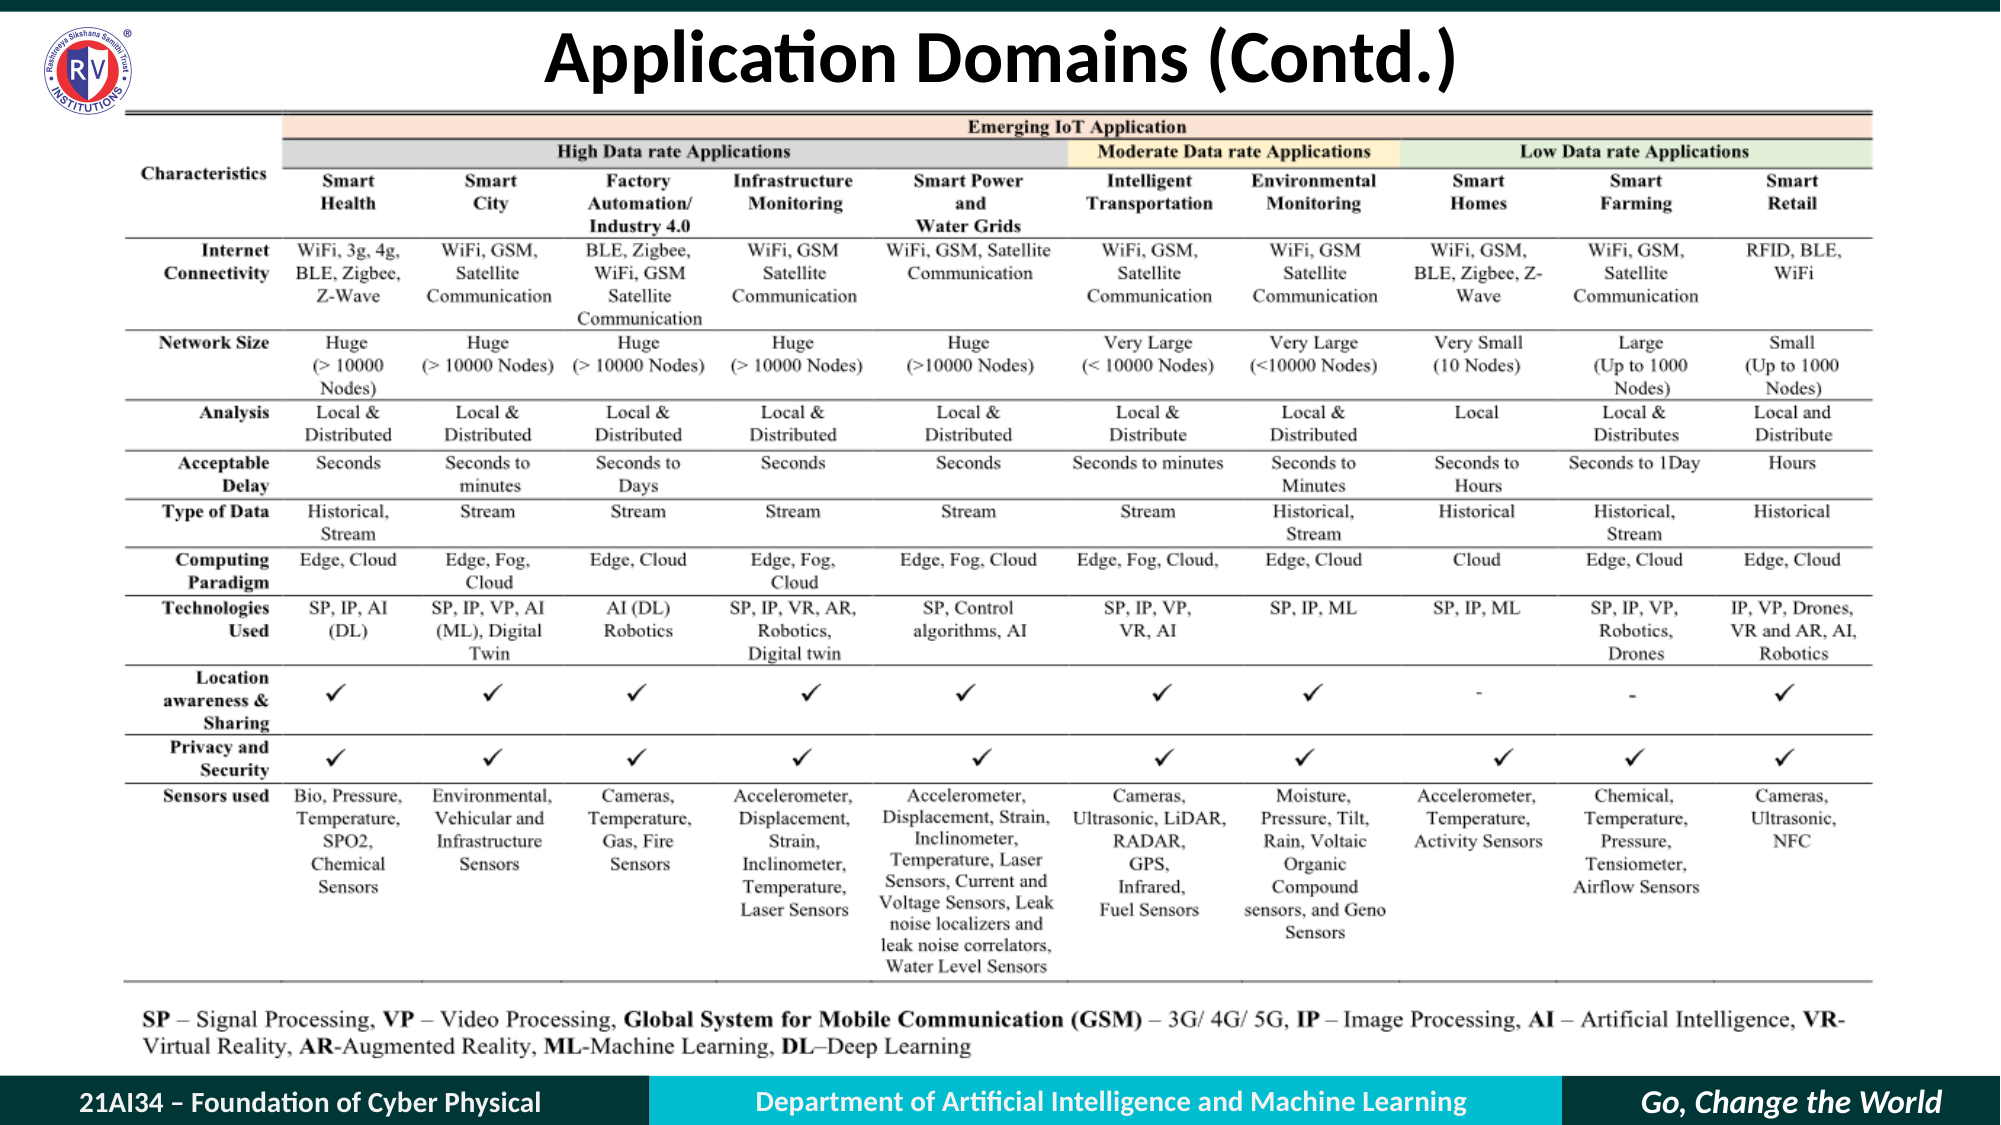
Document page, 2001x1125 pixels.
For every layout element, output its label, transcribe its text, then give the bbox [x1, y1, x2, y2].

title Application Domains (Contd.) [139, 8, 1865, 100]
picture [37, 20, 1885, 1061]
